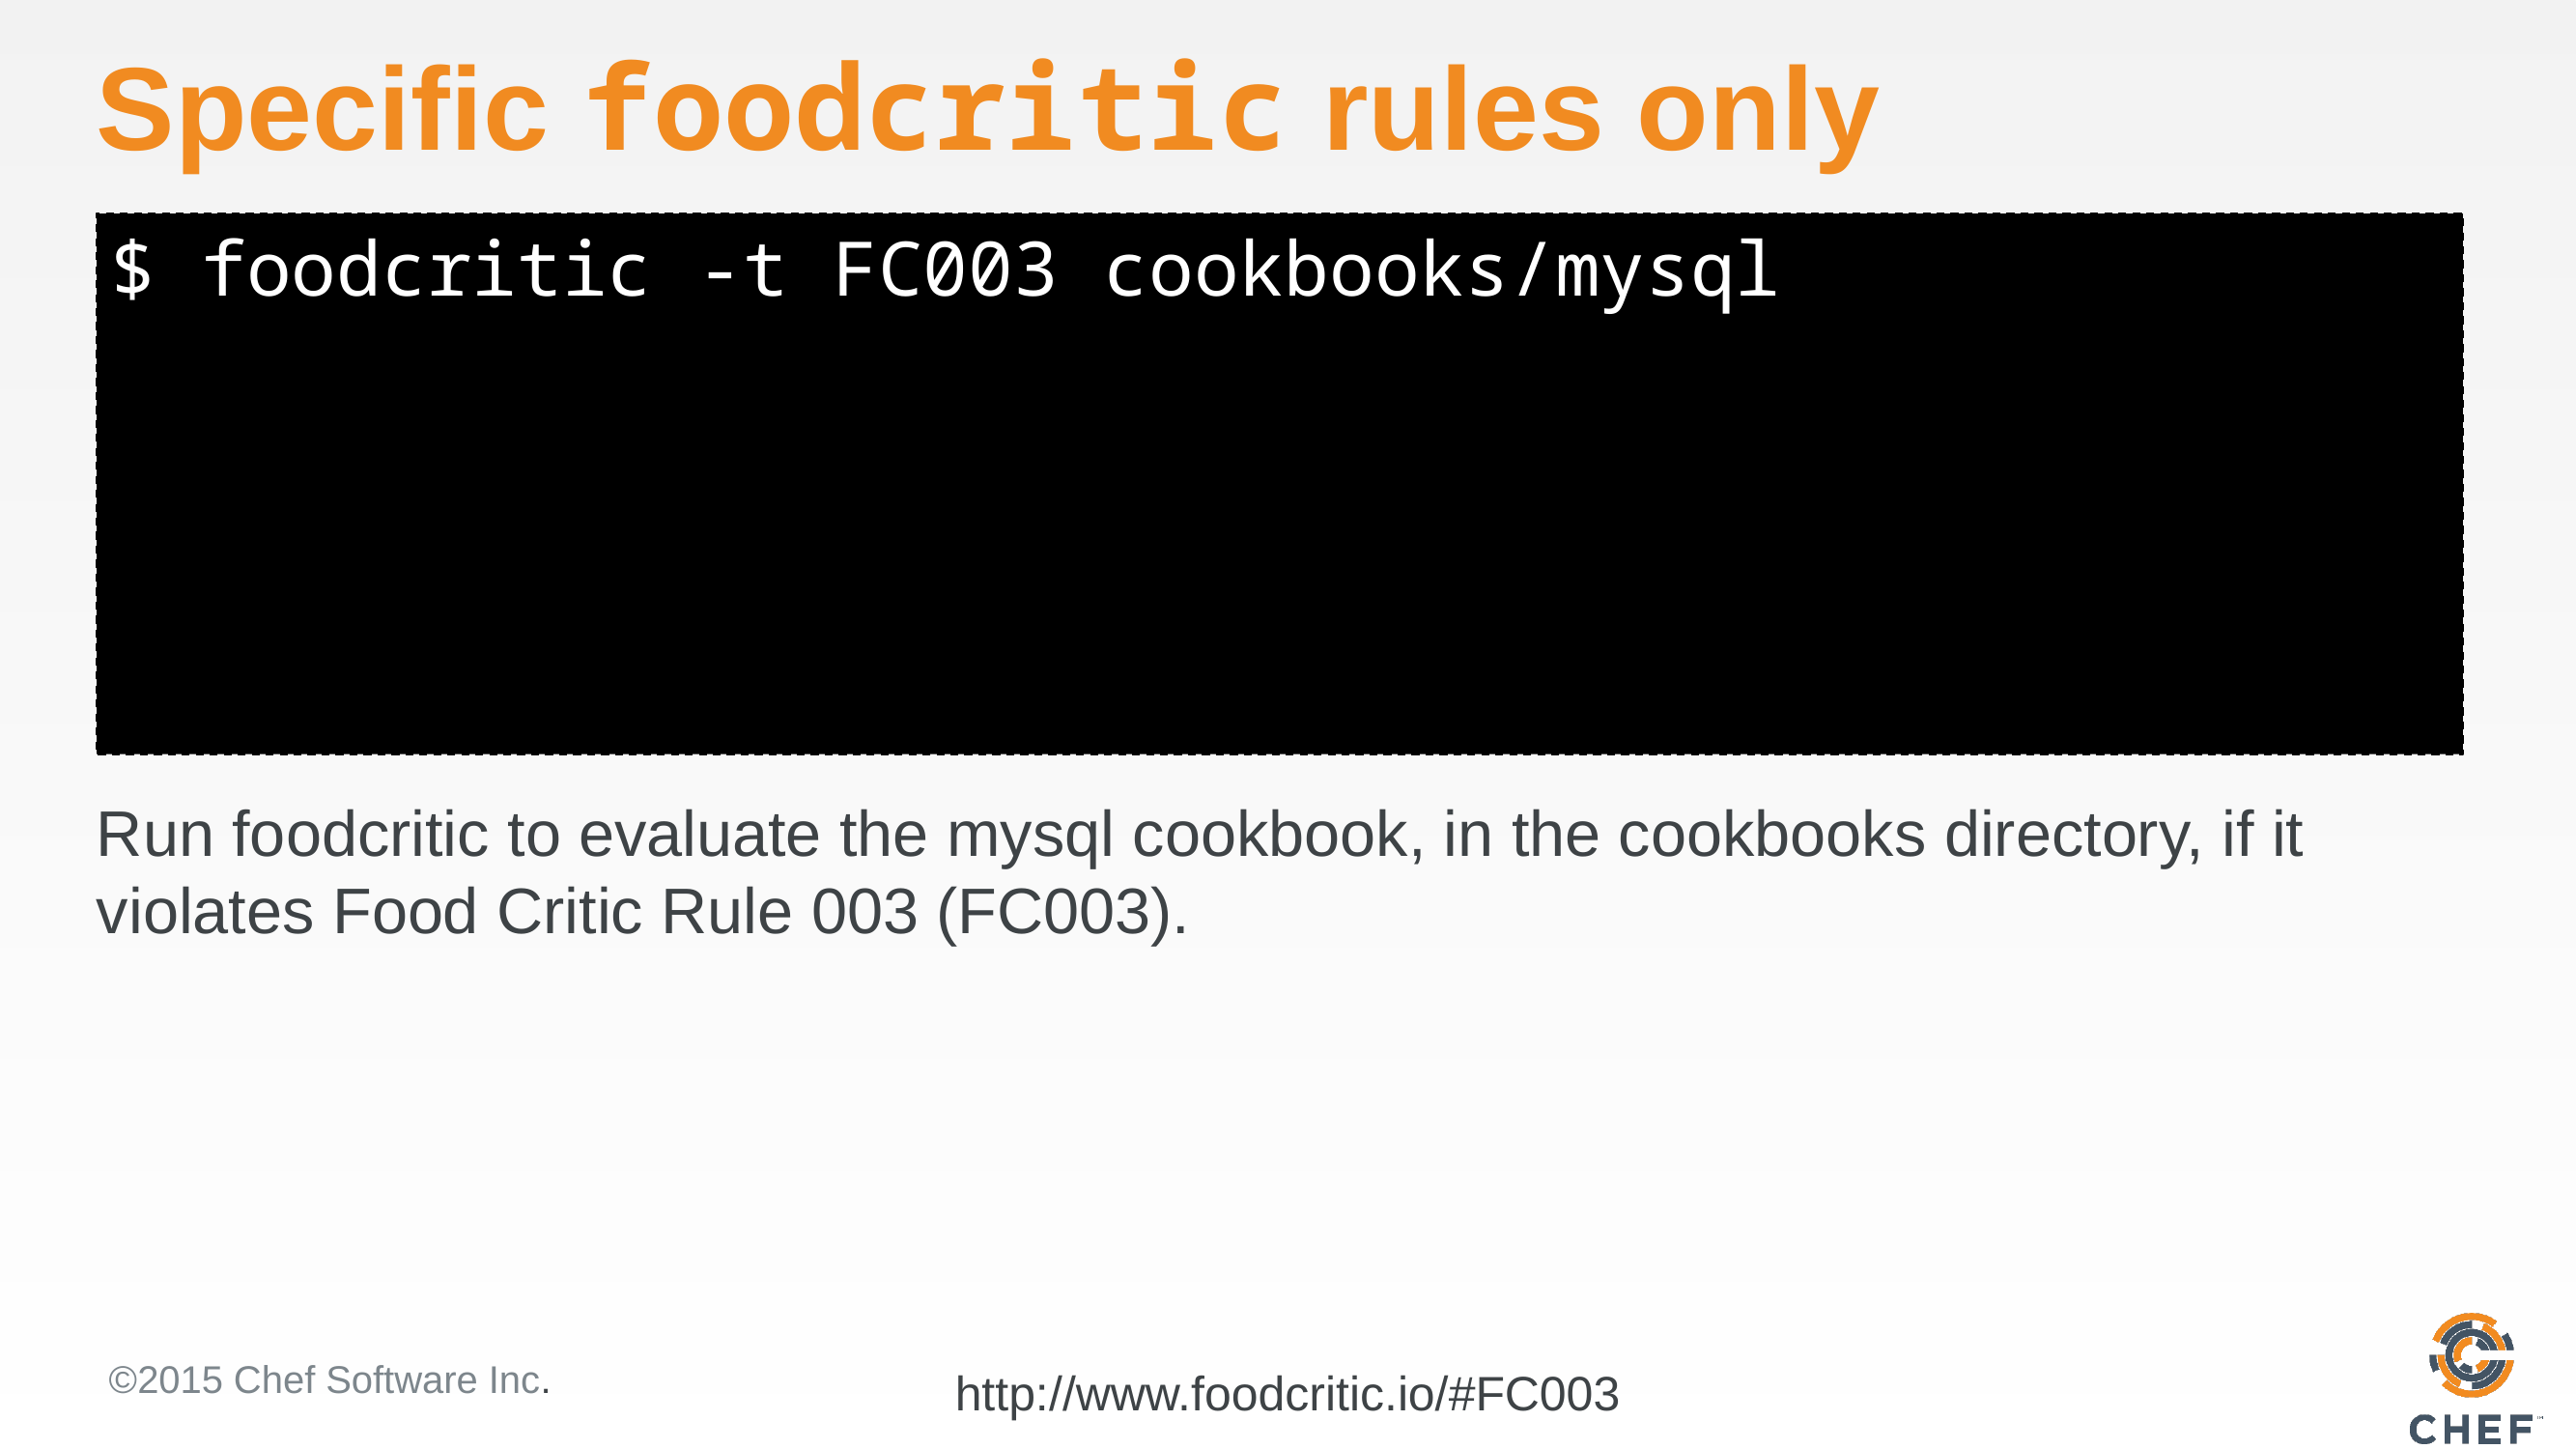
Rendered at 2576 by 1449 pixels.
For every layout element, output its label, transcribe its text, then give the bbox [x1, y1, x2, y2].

list $ foodcritic -t FC003 cookbooks/mysql [96, 213, 2464, 755]
list Run foodcritic to evaluate the mysql cookbook, in the cookbooks directory, if it violates Food Critic Rule 003 (FC003). [97, 792, 2463, 1333]
picture [2399, 1295, 2550, 1449]
list http://www.foodcritic.io/#FC003 [580, 1350, 1995, 1434]
title Specific foodcritic rules only [96, 48, 2463, 180]
